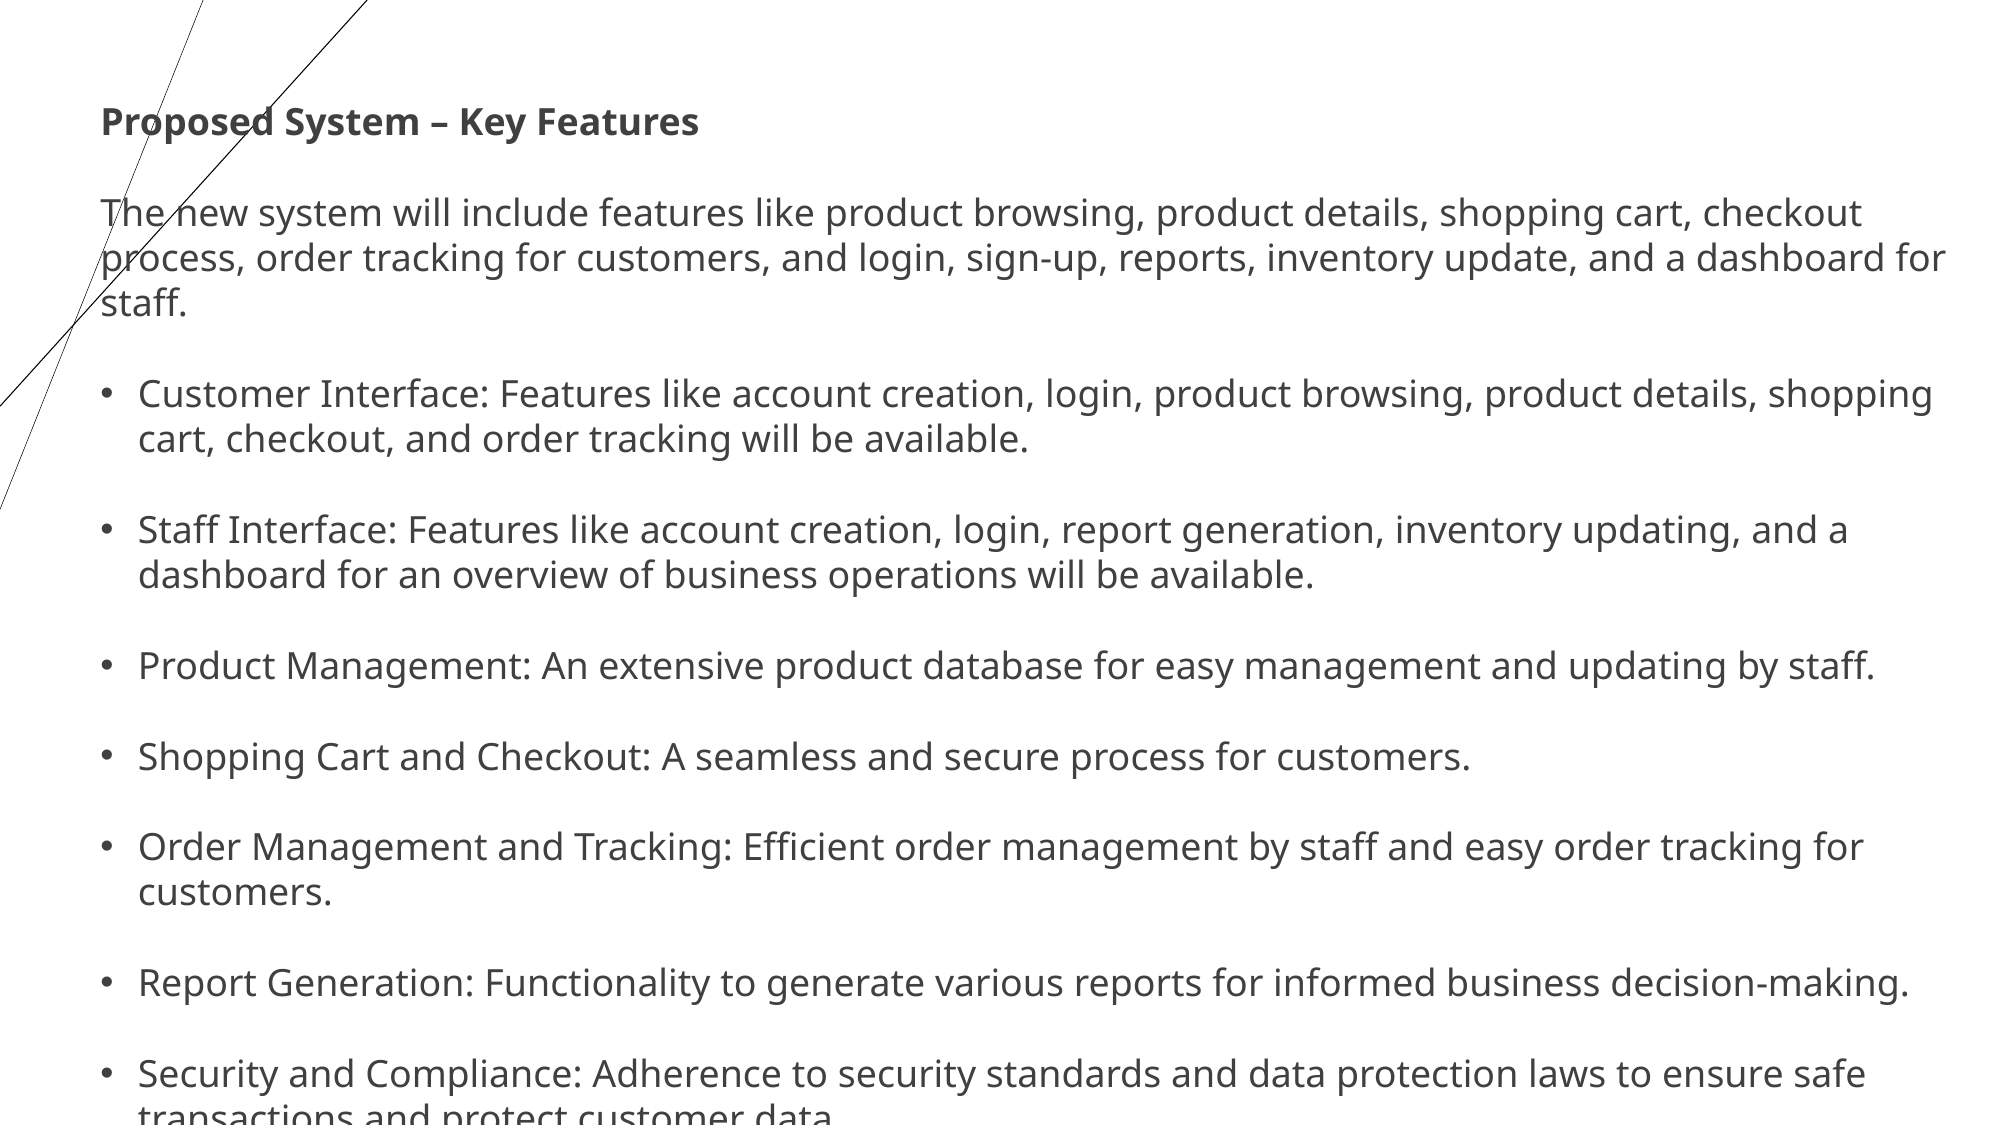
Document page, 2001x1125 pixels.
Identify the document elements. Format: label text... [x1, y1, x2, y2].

text_box Proposed System – Key Features The new system will include features like product browsing, product details, shopping cart, checkout process, order tracking for customers, and login, sign-up, reports, inventory update, and a dashboard for staff. Customer Interface: Features like account creation, login, product browsing, product details, shopping cart, checkout, and order tracking will be available. Staff Interface: Features like account creation, login, report generation, inventory updating, and a dashboard for an overview of business operations will be available. Product Management: An extensive product database for easy management and updating by staff. Shopping Cart and Checkout: A seamless and secure process for customers. Order Management and Tracking: Efficient order management by staff and easy order tracking for customers. Report Generation: Functionality to generate various reports for informed business decision-making. Security and Compliance: Adherence to security standards and data protection laws to ensure safe transactions and protect customer data. [85, 0, 1979, 924]
